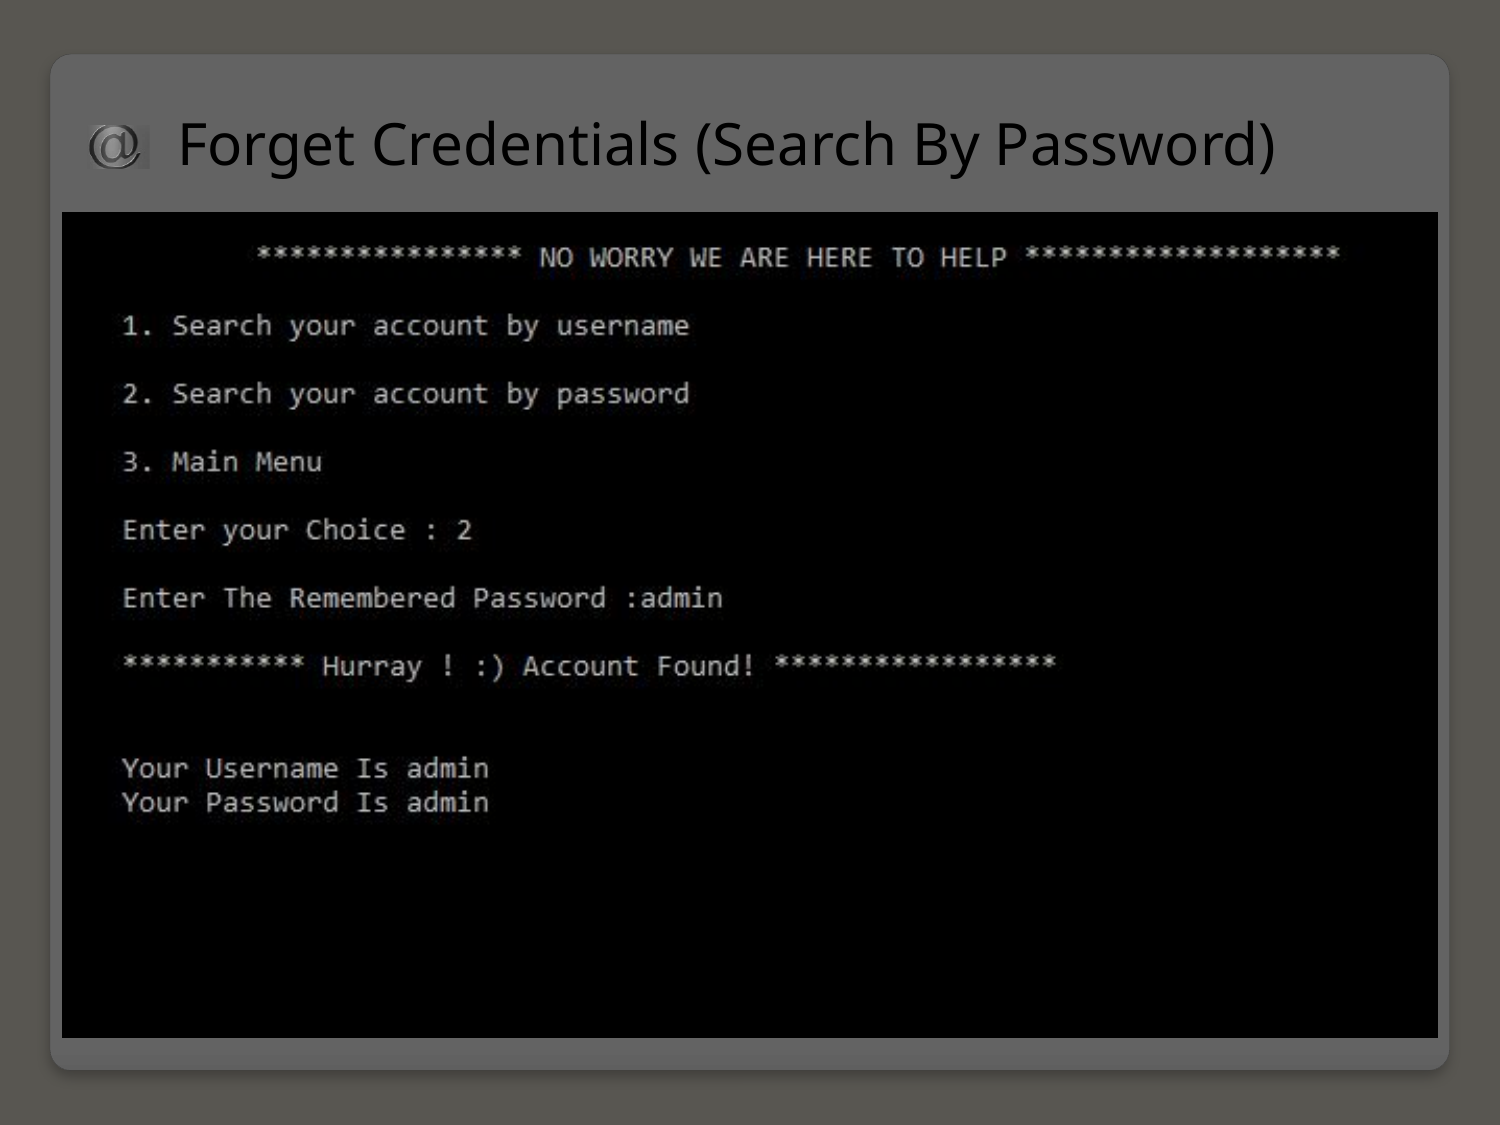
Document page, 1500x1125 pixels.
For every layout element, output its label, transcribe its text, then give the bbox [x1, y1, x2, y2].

text_box [0, 0, 1500, 1125]
text_box Forget Credentials (Search By Password) [162, 99, 1400, 185]
picture [87, 124, 150, 169]
picture [62, 212, 1438, 1038]
